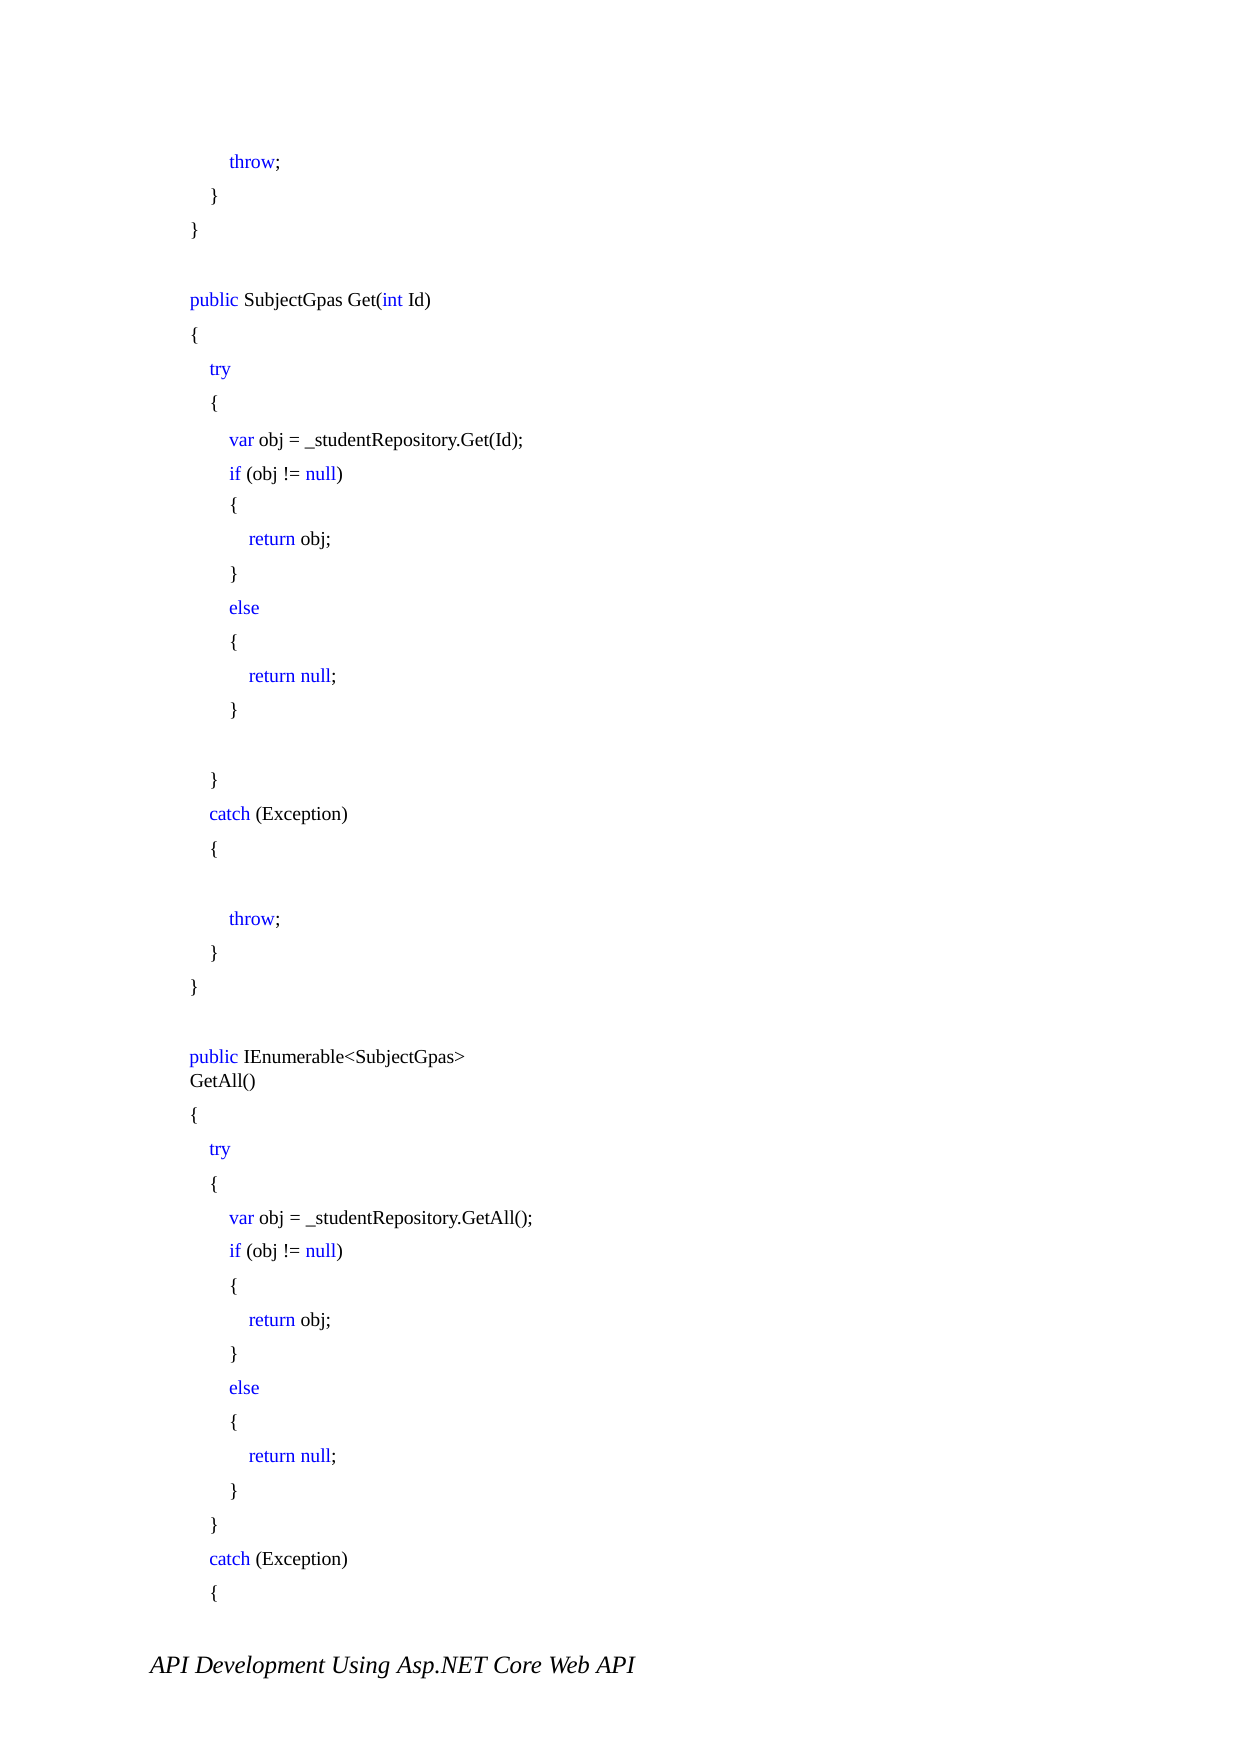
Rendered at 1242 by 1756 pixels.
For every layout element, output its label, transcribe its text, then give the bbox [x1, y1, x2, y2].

footer API Development Using Asp.NET Core Web API [147, 1649, 643, 1756]
text_box throw; } } public SubjectGpas Get(int Id) { try { var obj = _studentRepository.Get(Id); if (obj != null) { return obj; } else { return null; } } catch (Exception) { throw; } } public IEnumerable<SubjectGpas> GetAll() { try { var obj = _studentRepository.GetAll(); if (obj != null) { return obj; } else { return null; } } catch (Exception) { [187, 136, 543, 1604]
